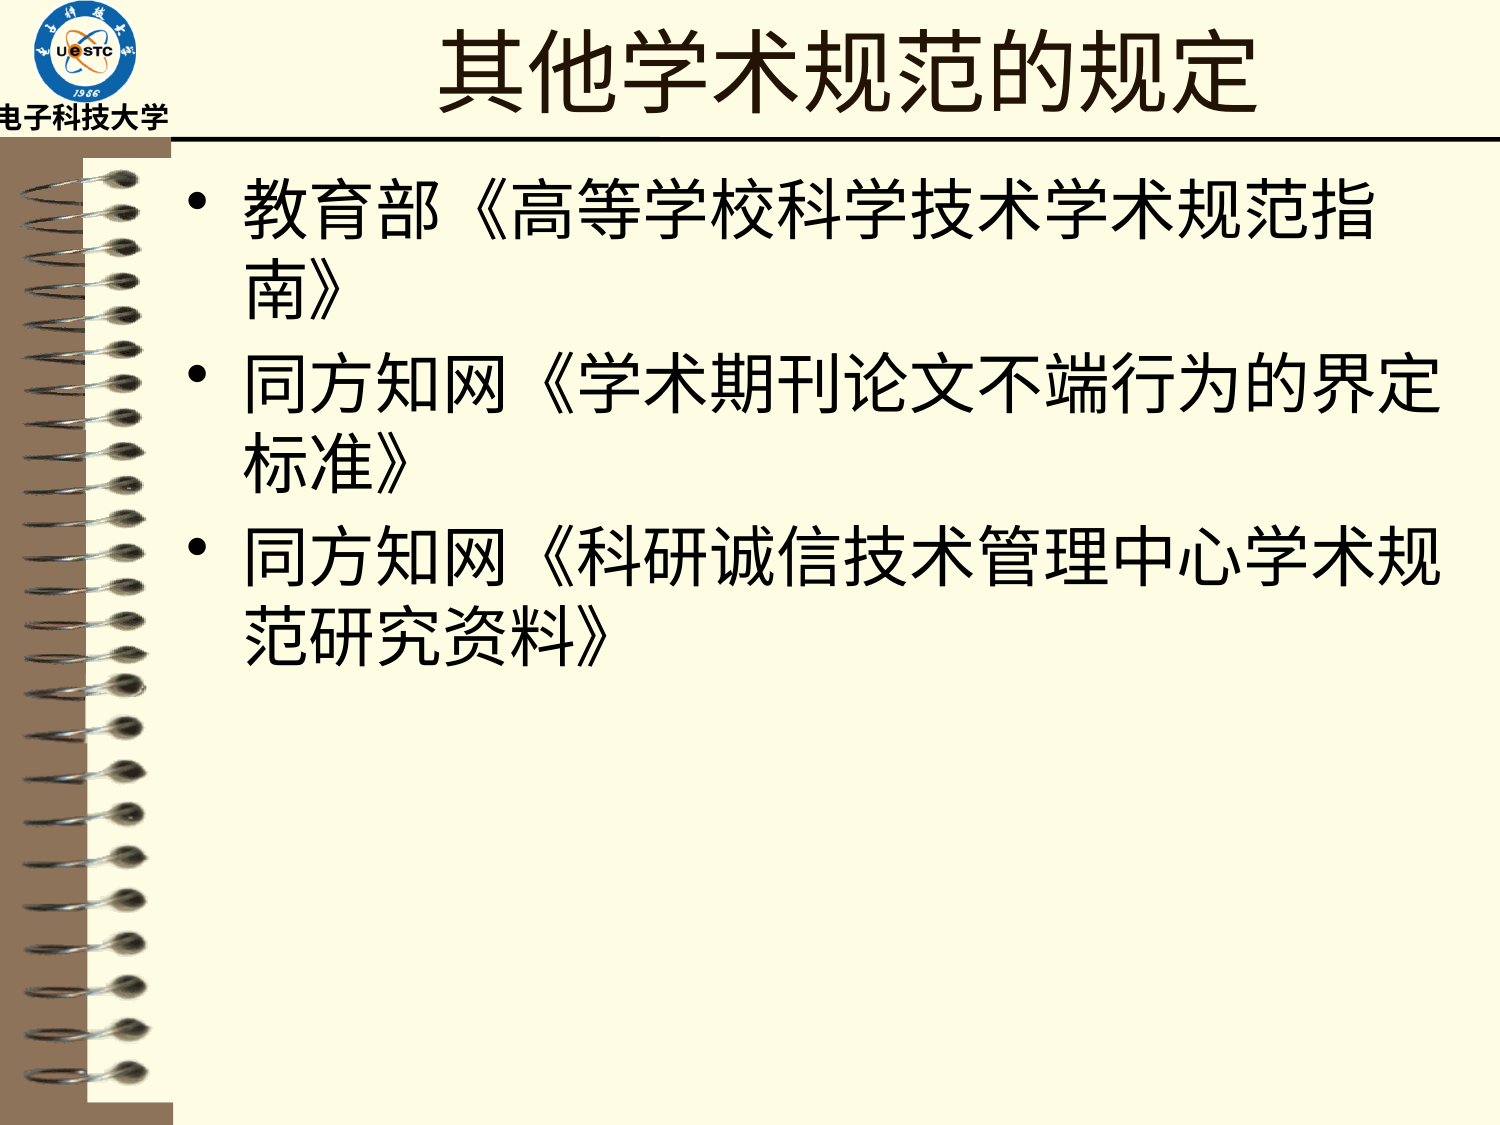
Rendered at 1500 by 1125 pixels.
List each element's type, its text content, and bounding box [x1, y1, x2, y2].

list 教育部《高等学校科学技术学术规范指南》 同方知网《学术期刊论文不端行为的界定标准》 同方知网《科研诚信技术管理中心学术规范研究资料》 [171, 160, 1500, 1035]
title 其他学术规范的规定 [196, 3, 1500, 138]
picture [0, 137, 174, 1125]
picture [34, 0, 136, 103]
